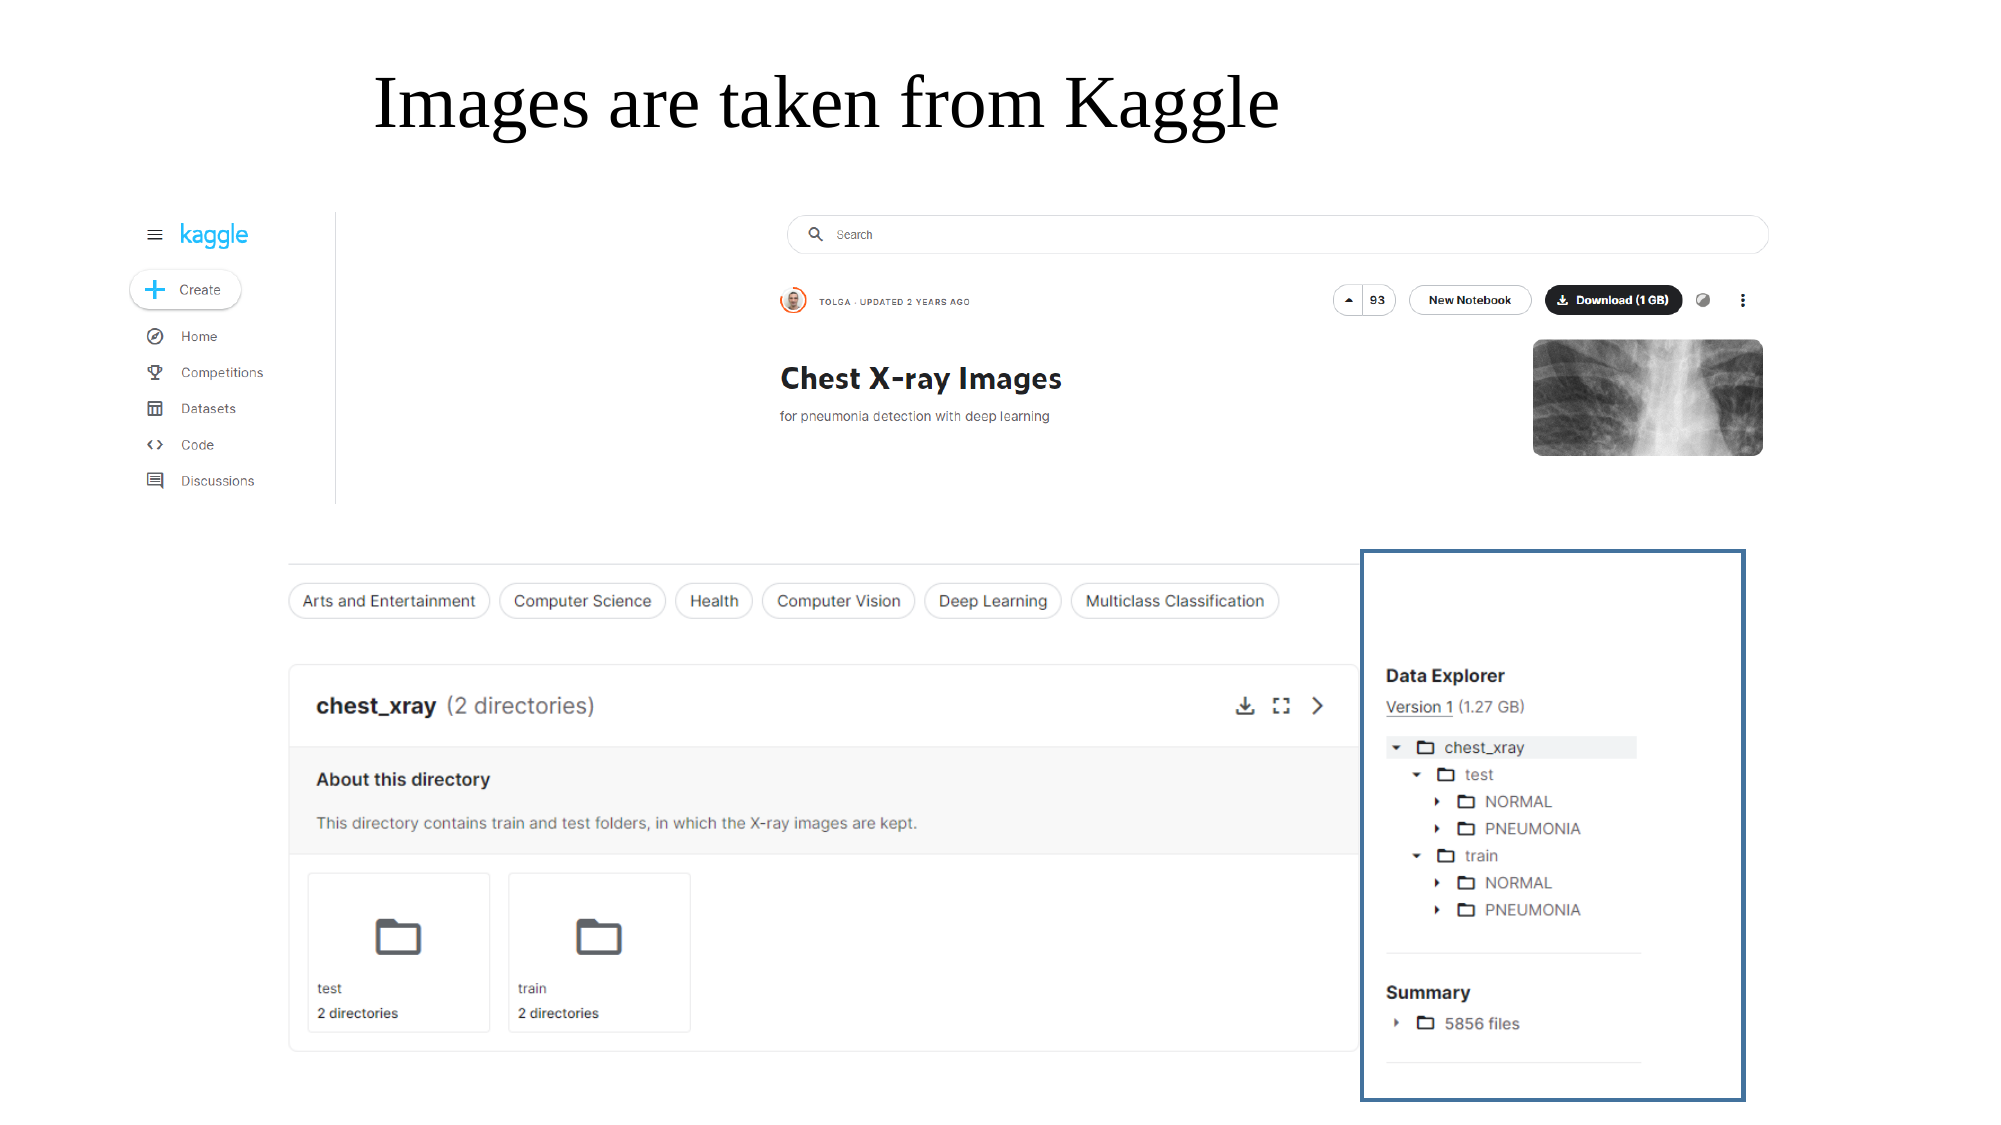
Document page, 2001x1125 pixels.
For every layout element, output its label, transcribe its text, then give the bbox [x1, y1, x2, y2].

text_box [1360, 549, 1746, 1102]
picture [231, 531, 1665, 1079]
subtitle Images are taken from Kaggle [158, 62, 1498, 185]
picture [129, 211, 1818, 504]
